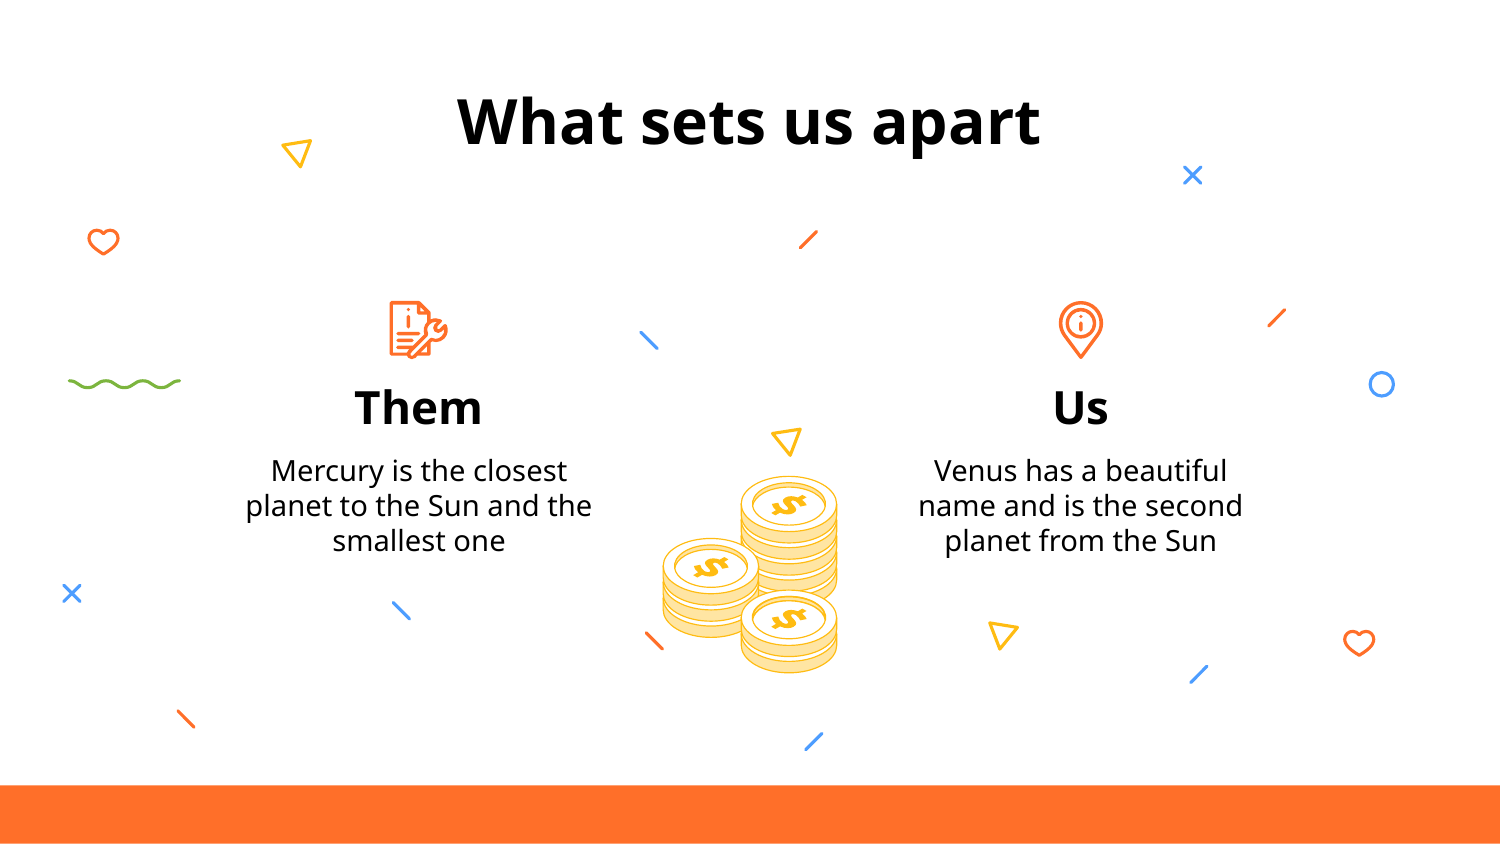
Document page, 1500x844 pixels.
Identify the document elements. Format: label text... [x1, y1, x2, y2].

subtitle Venus has a beautiful name and is the second planet from the Sun [880, 437, 1282, 578]
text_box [658, 476, 842, 674]
subtitle Them [218, 359, 620, 437]
subtitle Us [880, 359, 1282, 437]
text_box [1058, 300, 1104, 360]
title What sets us apart [118, 72, 1382, 167]
subtitle Mercury is the closest planet to the Sun and the smallest one [218, 437, 620, 578]
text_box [389, 300, 449, 360]
